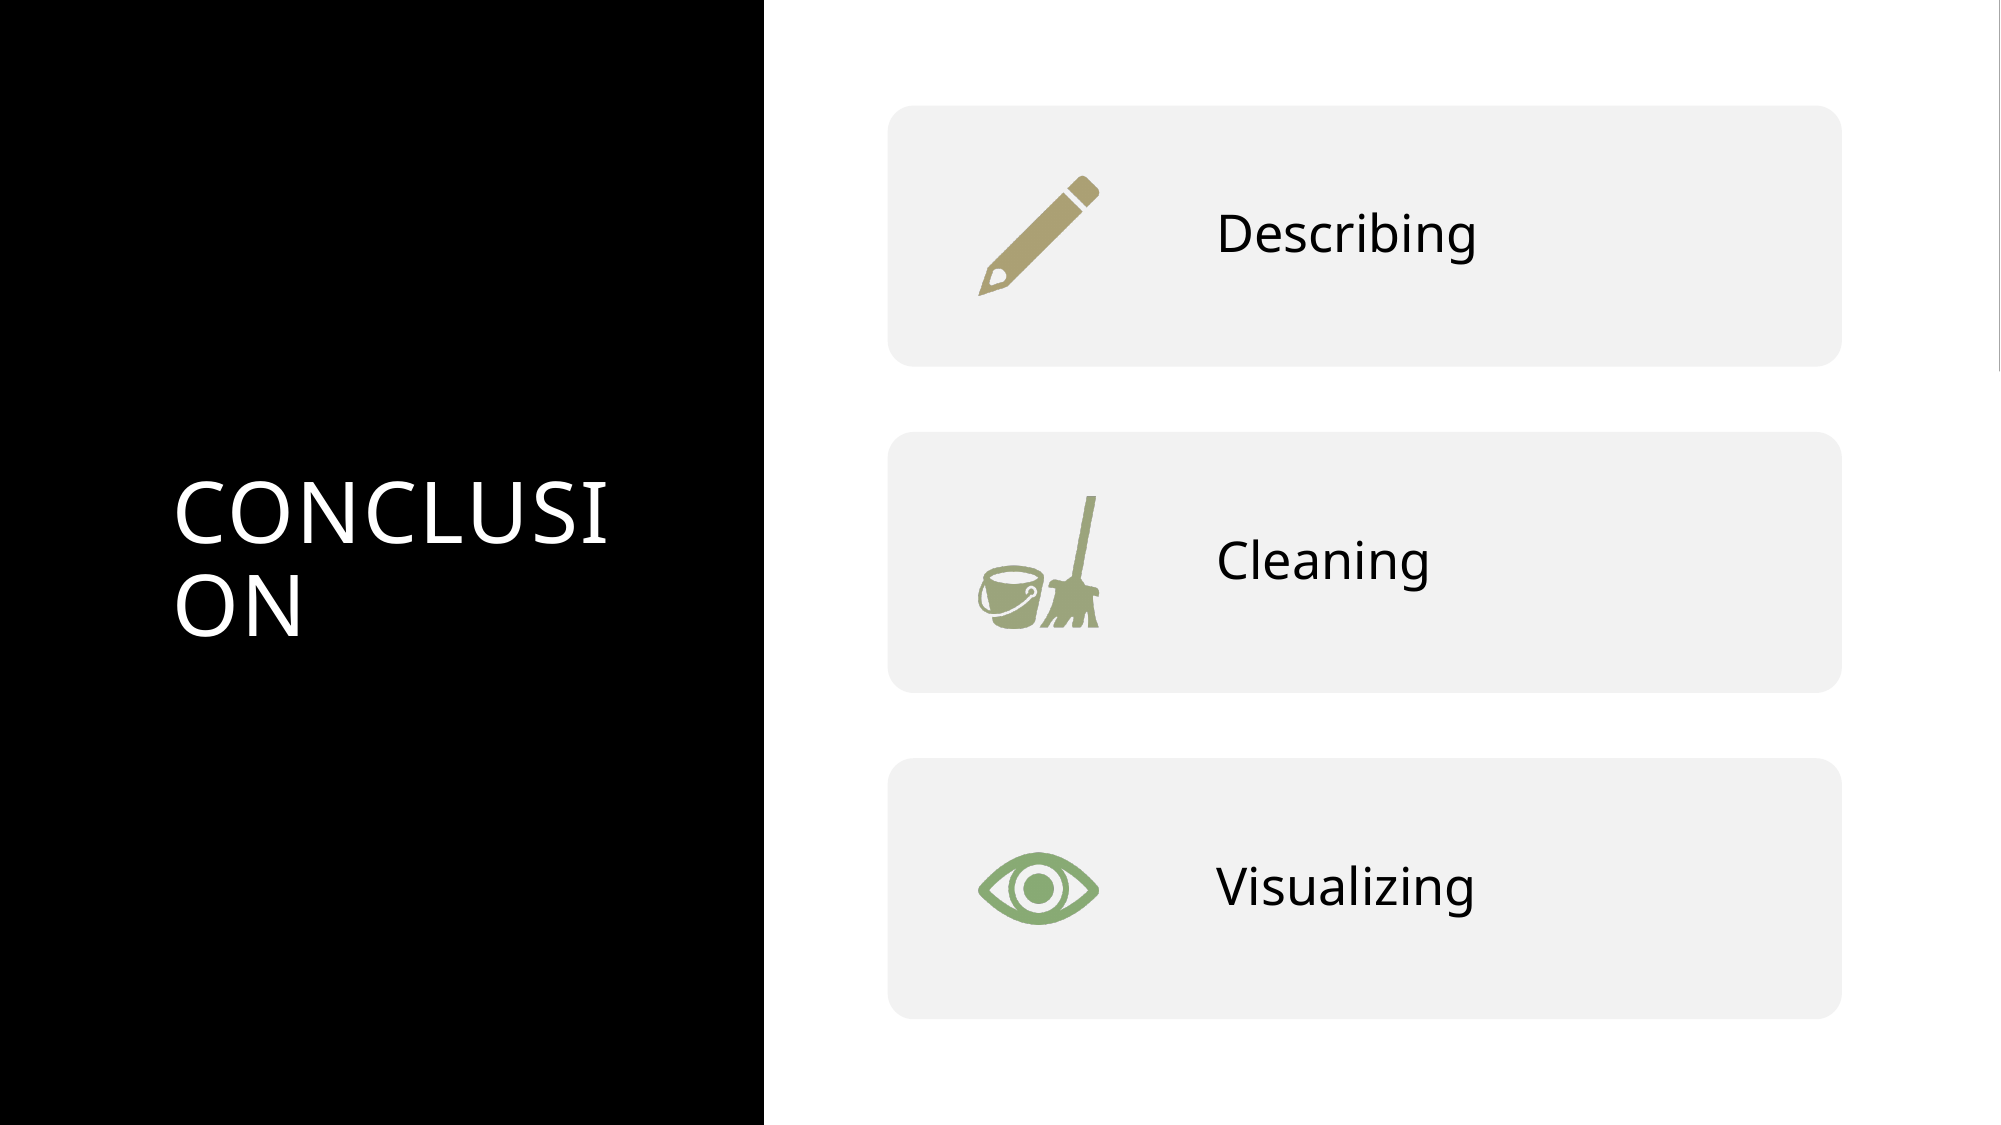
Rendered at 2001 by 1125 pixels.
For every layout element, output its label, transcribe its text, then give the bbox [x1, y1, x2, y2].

title Conclusion [157, 105, 685, 1020]
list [887, 105, 1842, 1020]
text_box [0, 0, 765, 1125]
text_box [765, 0, 2000, 1125]
